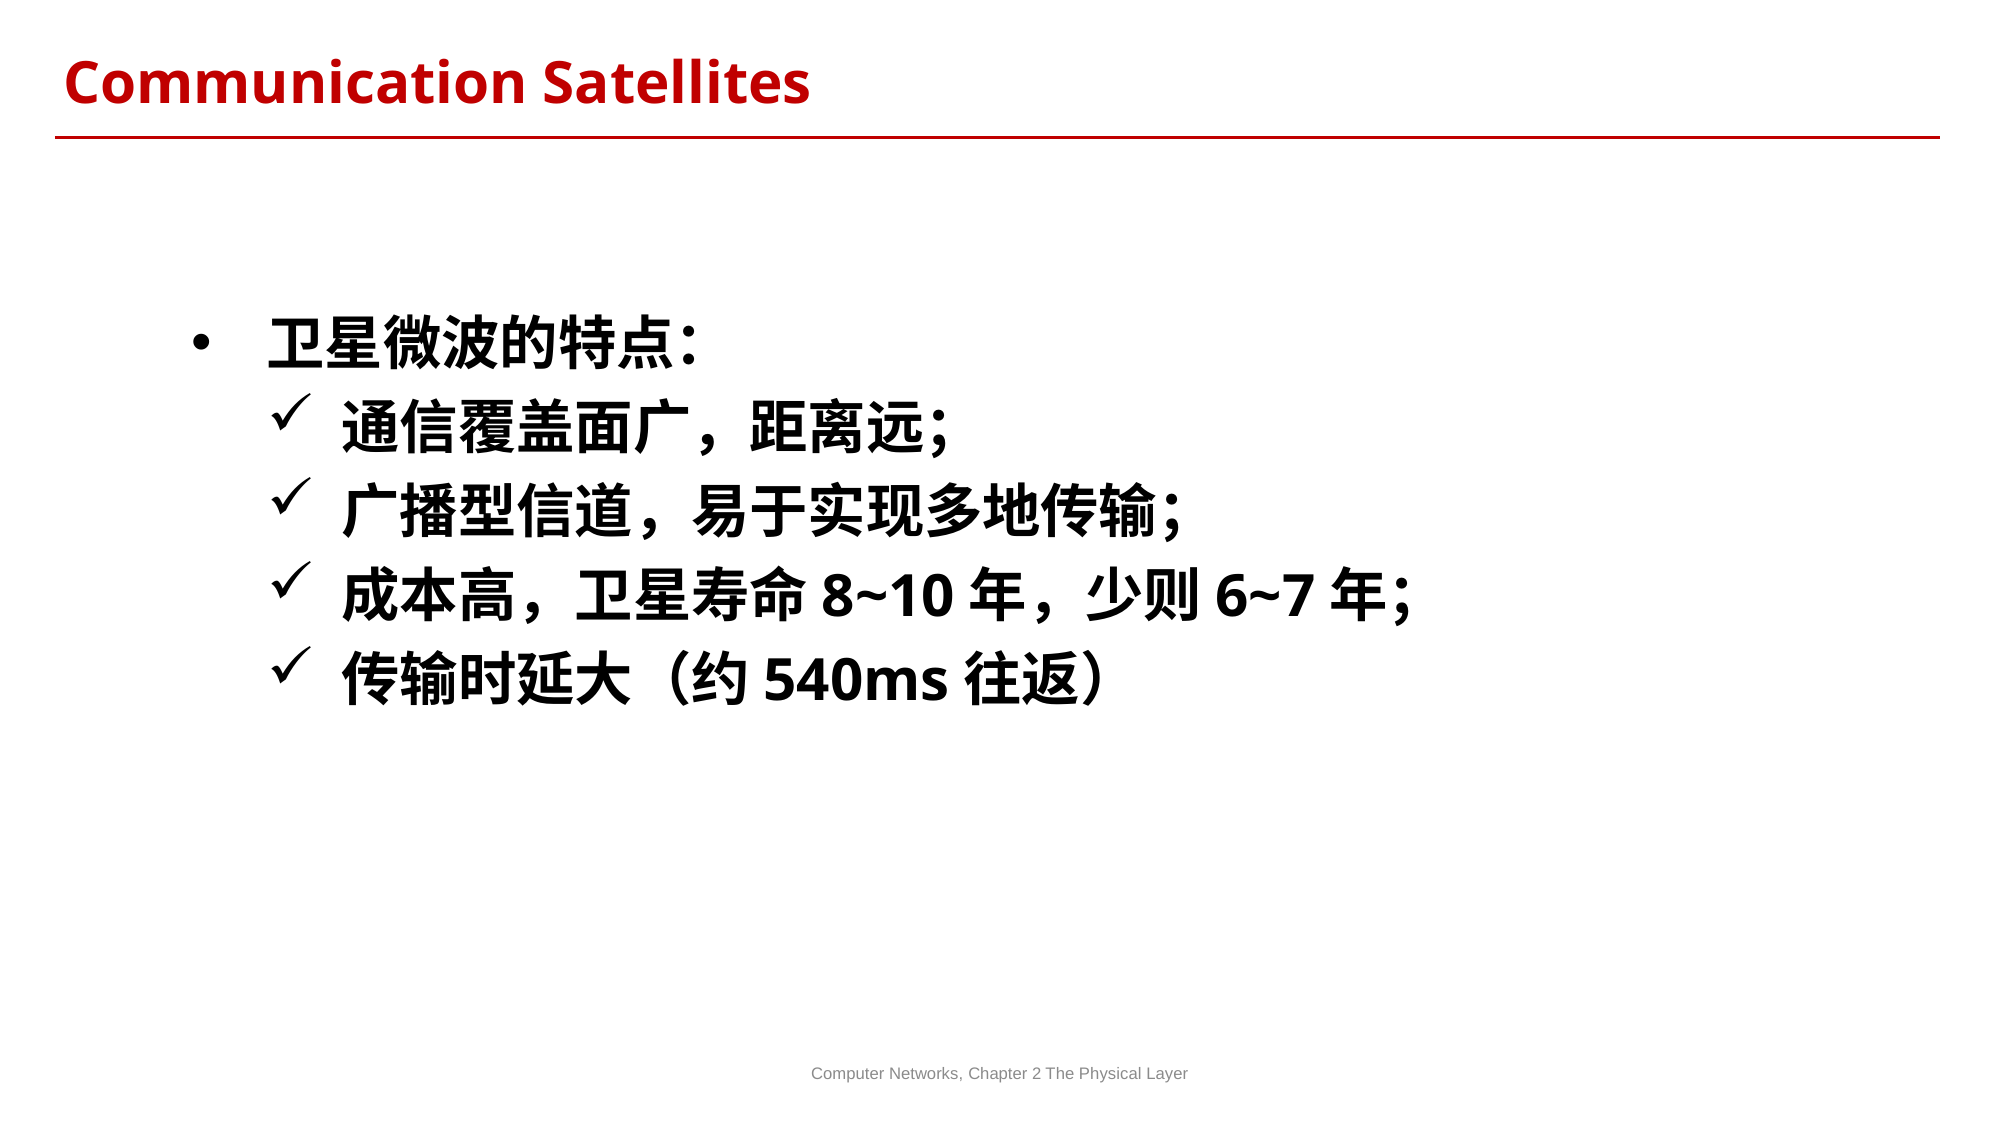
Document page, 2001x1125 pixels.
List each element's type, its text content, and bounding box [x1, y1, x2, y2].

text_box Communication Satellites [48, 46, 1883, 125]
footer Computer Networks, Chapter 2 The Physical Layer [662, 1042, 1338, 1103]
text_box 卫星微波的特点： 通信覆盖面广，距离远； 广播型信道，易于实现多地传输； 成本高，卫星寿命8~10年，少则6~7年； 传输时延大（约540ms往返） [177, 284, 1461, 720]
